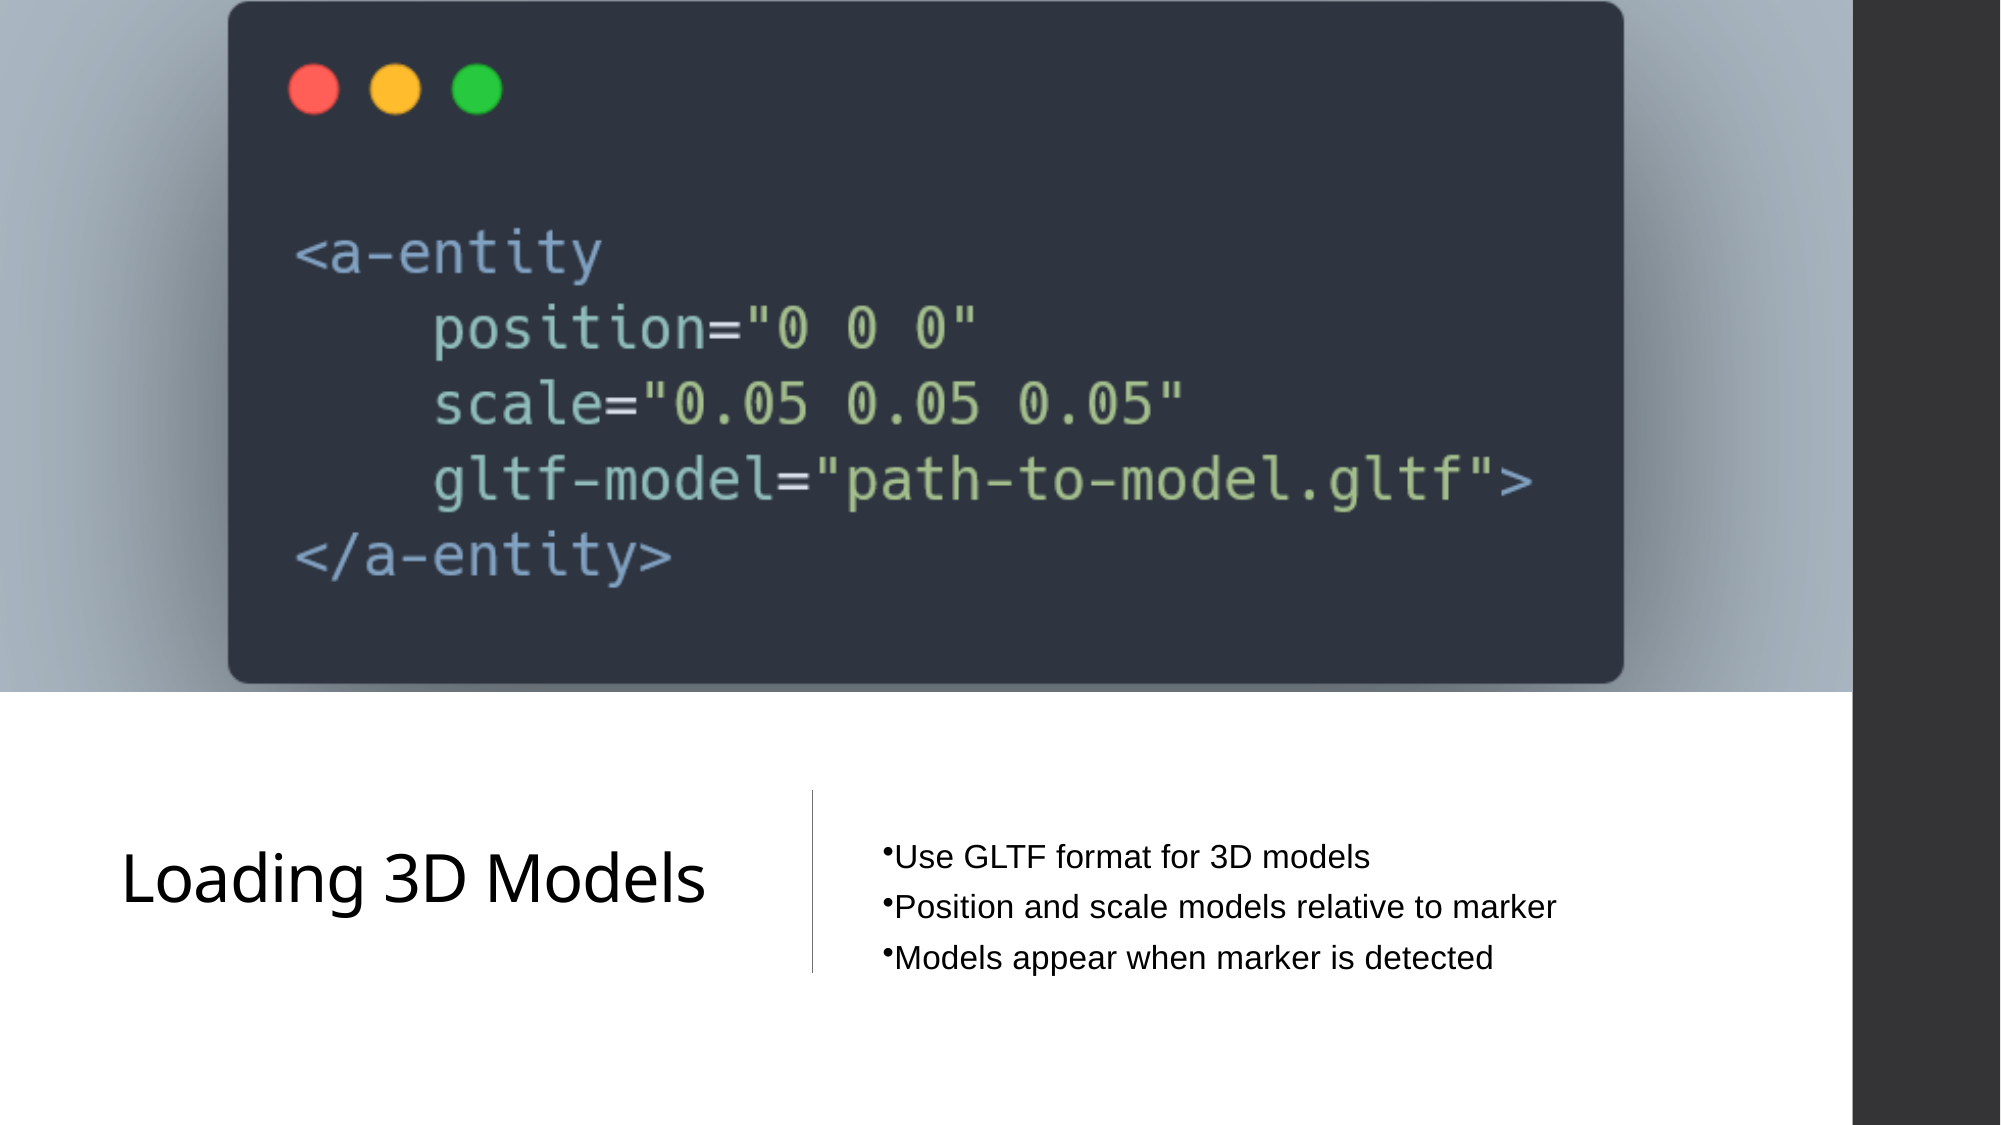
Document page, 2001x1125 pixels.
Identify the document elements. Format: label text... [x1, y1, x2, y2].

title Loading 3D Models [105, 748, 764, 1014]
picture [0, 0, 1853, 692]
list Use GLTF format for 3D models Position and scale models relative to marker Models appear when marker is detected [867, 748, 1797, 1014]
text_box [0, 701, 1854, 1125]
